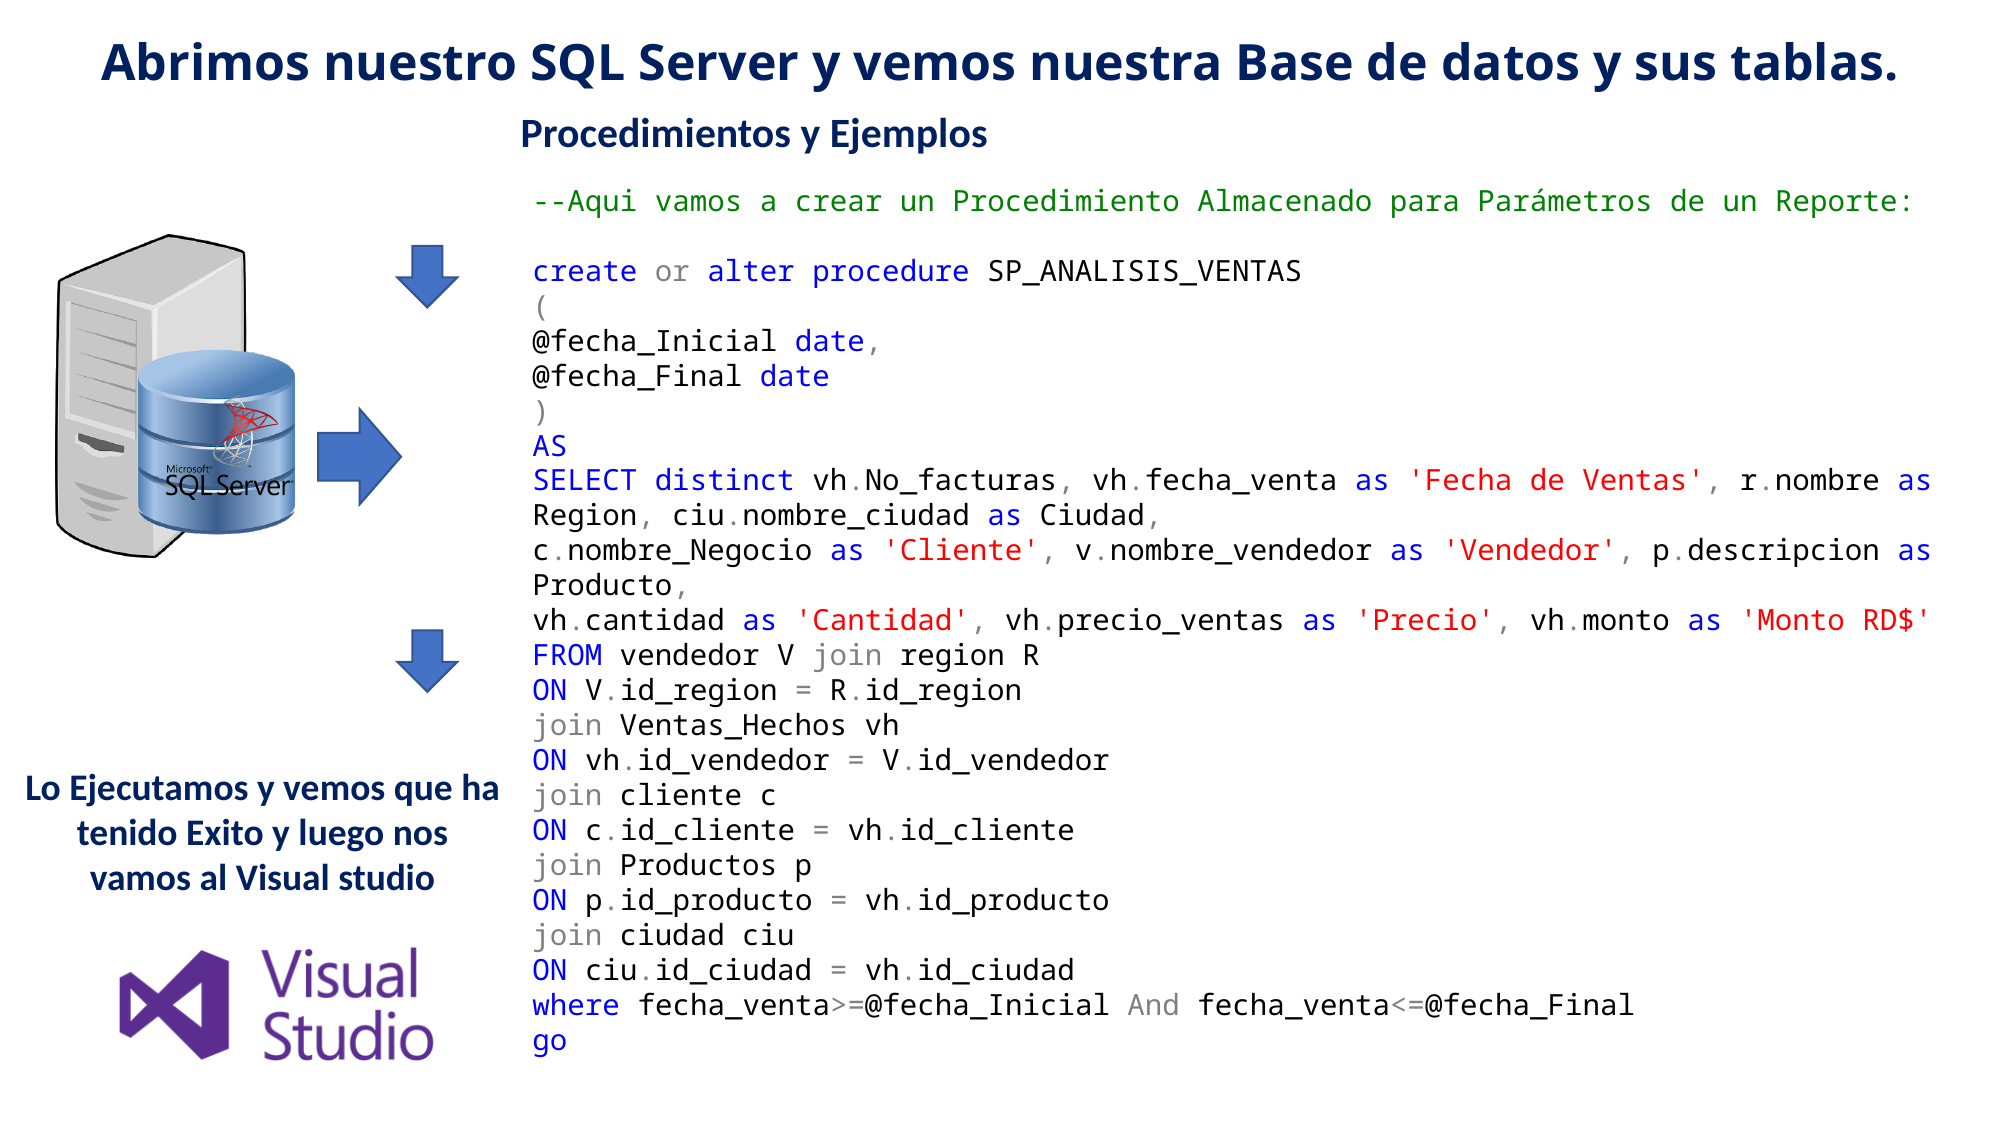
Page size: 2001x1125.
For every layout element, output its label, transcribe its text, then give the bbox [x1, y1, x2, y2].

picture [73, 903, 480, 1106]
text_box [394, 244, 460, 309]
text_box Abrimos nuestro SQL Server y vemos nuestra Base de datos y sus tablas. [56, 22, 1944, 98]
text_box [317, 406, 403, 508]
picture [55, 234, 295, 558]
text_box Procedimientos y Ejemplos [439, 98, 1069, 164]
text_box --Aqui vamos a crear un Procedimiento Almacenado para Parámetros de un Reporte: create or alter procedure SP_ANALISIS_VENTAS ( @fecha_Inicial date, @fecha_Final date ) AS SELECT distinct vh.No_facturas, vh.fecha_venta as 'Fecha de Ventas', r.nombre as Region, ciu.nombre_ciudad as Ciudad, c.nombre_Negocio as 'Cliente', v.nombre_vendedor as 'Vendedor', p.descripcion as Producto, vh.cantidad as 'Cantidad', vh.precio_ventas as 'Precio', vh.monto as 'Monto RD$' FROM vendedor V join region R ON V.id_region = R.id_region join Ventas_Hechos vh ON vh.id_vendedor = V.id_vendedor join cliente c ON c.id_cliente = vh.id_cliente join Productos p ON p.id_producto = vh.id_producto join ciudad ciu ON ciu.id_ciudad = vh.id_ciudad where fecha_venta>=@fecha_Inicial And fecha_venta<=@fecha_Final go [517, 174, 1976, 1064]
text_box Lo Ejecutamos y vemos que ha tenido Exito y luego nos vamos al Visual studio [8, 756, 518, 906]
text_box [394, 629, 460, 694]
